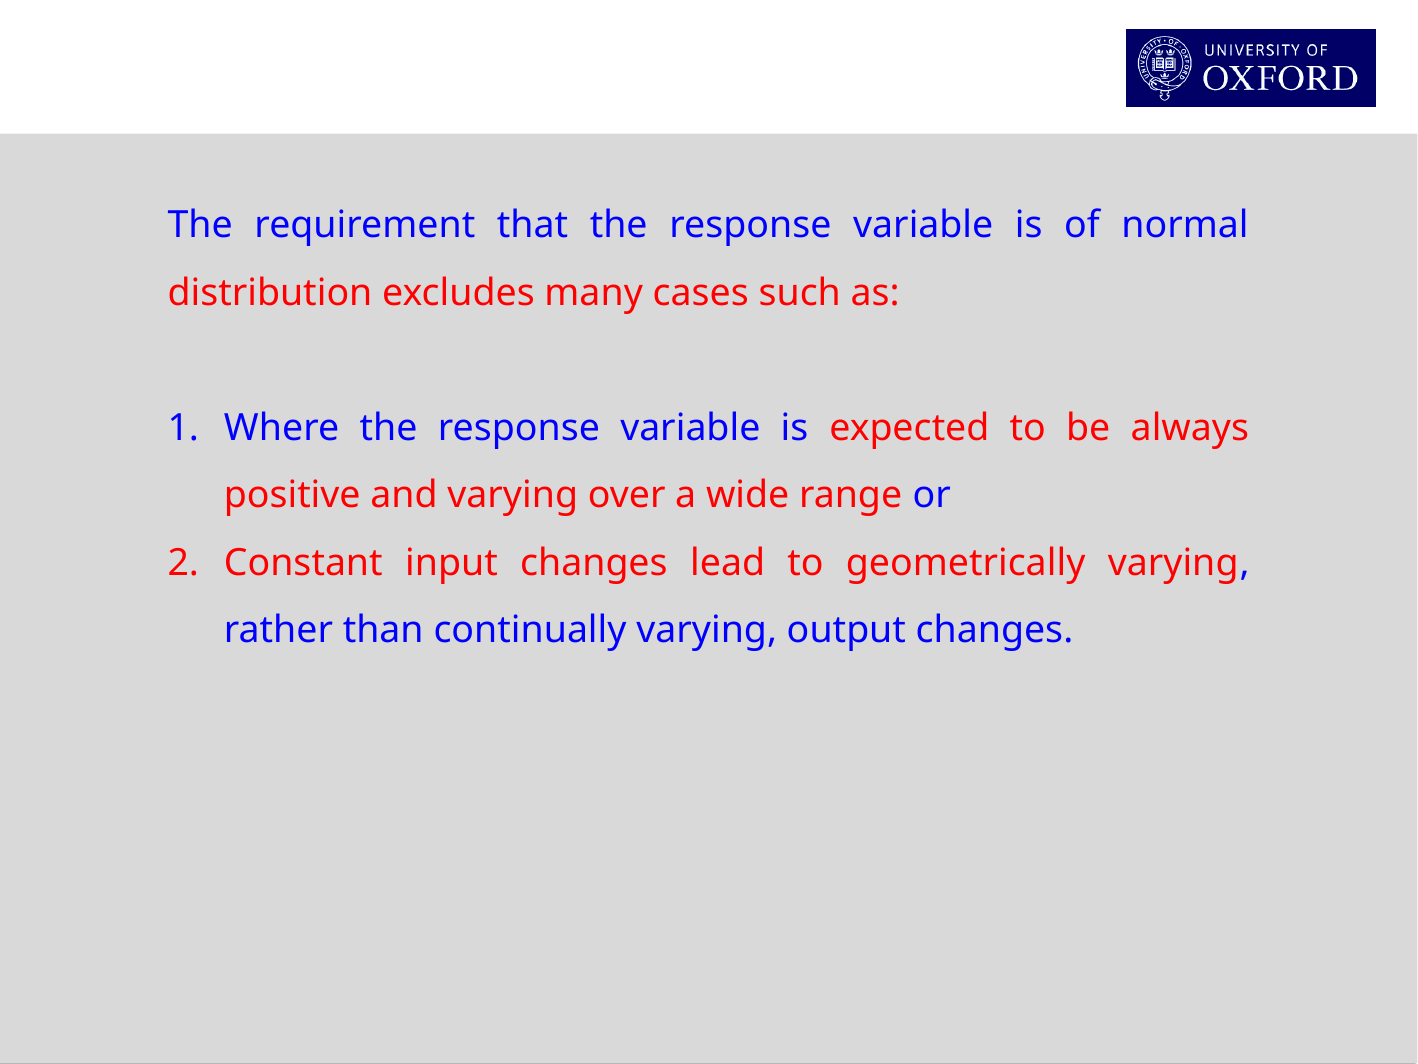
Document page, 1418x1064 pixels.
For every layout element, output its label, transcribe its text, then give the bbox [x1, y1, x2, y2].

text_box The requirement that the response variable is of normal distribution excludes many cases such as: Where the response variable is expected to be always positive and varying over a wide range or Constant input changes lead to geometrically varying, rather than continually varying, output changes. [152, 170, 1265, 658]
picture [1126, 29, 1376, 107]
